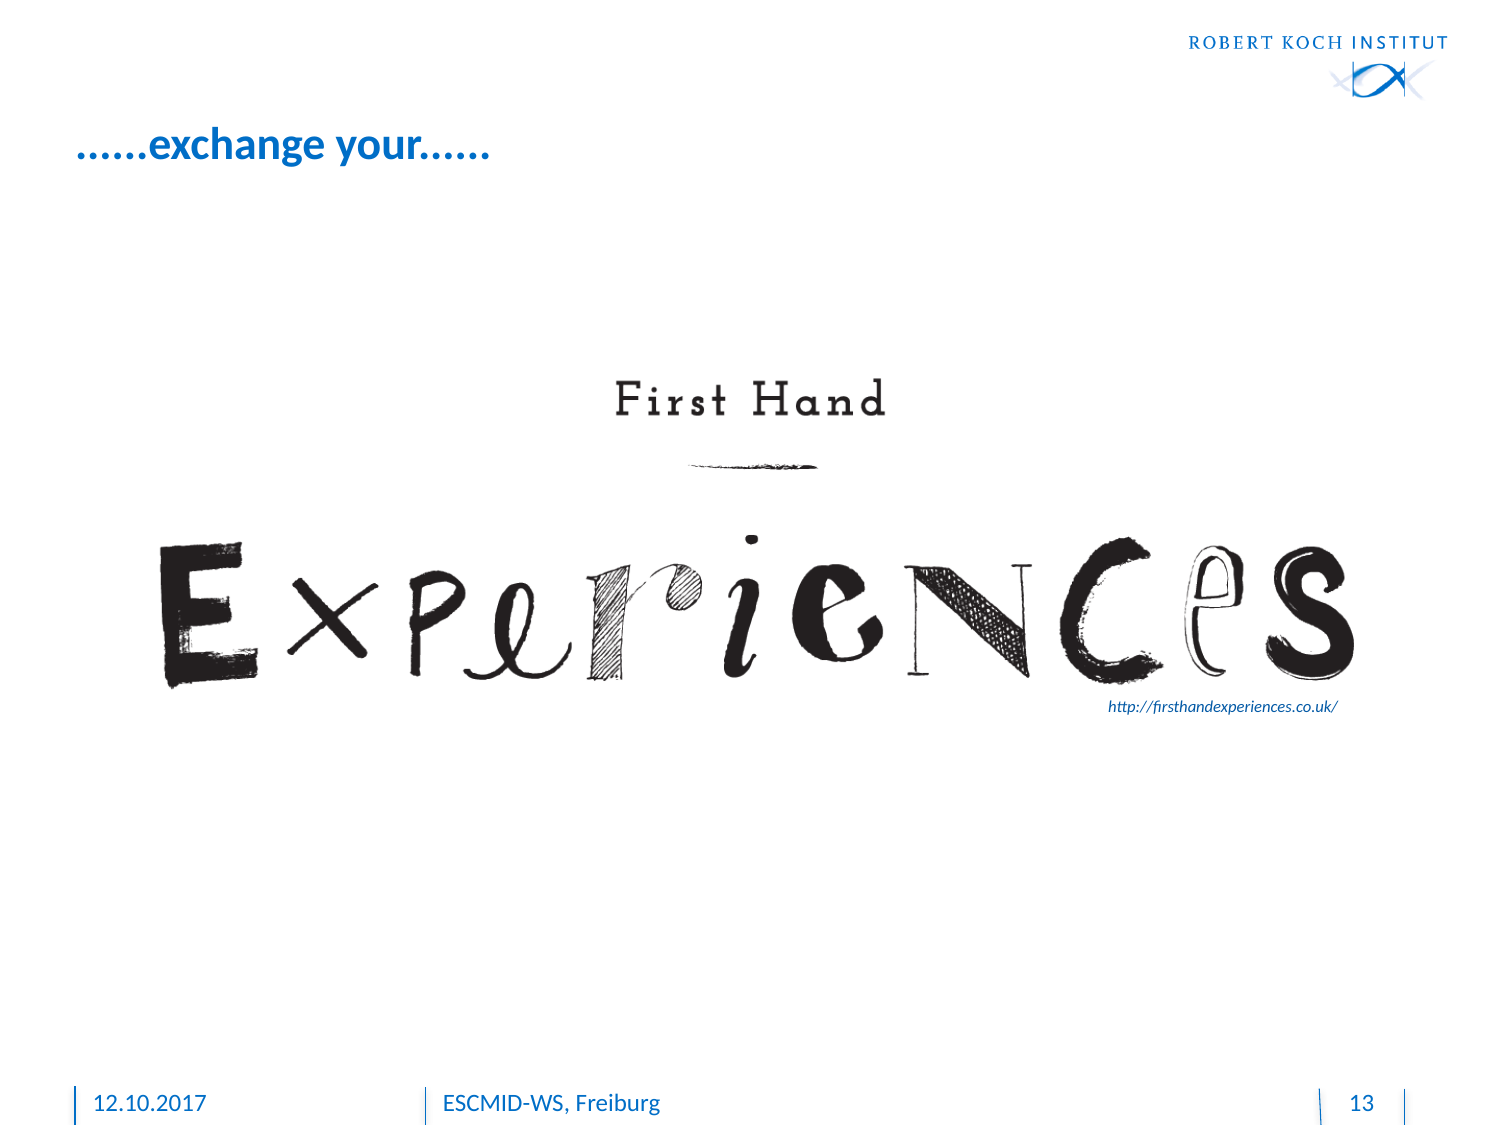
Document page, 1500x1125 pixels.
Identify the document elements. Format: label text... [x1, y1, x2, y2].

footer ESCMID-WS, Freiburg [442, 1086, 1293, 1119]
picture [1182, 29, 1454, 109]
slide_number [92, 1086, 398, 1119]
title ......exchange your...... [75, 113, 1403, 279]
picture [45, 280, 1454, 795]
slide_number 13 [1321, 1086, 1403, 1119]
